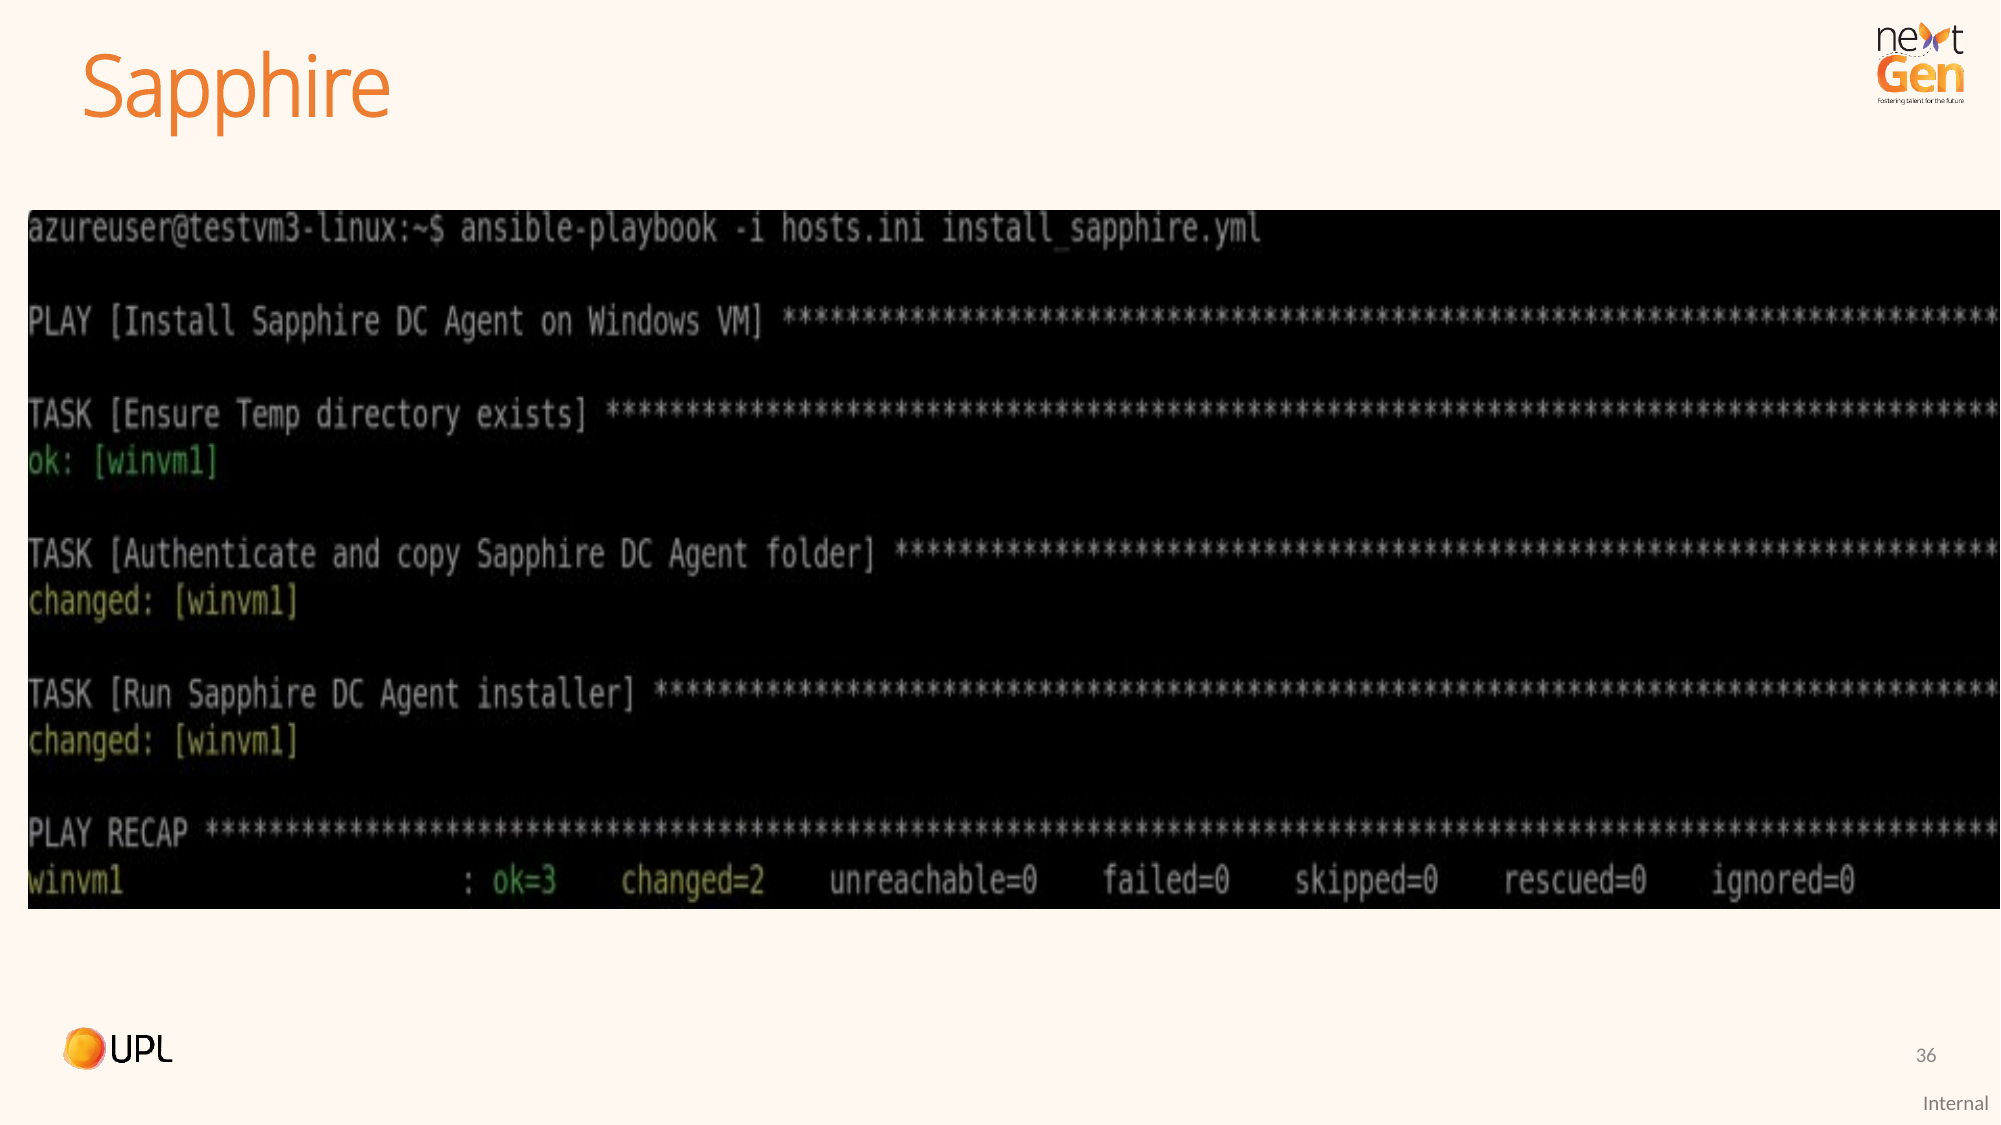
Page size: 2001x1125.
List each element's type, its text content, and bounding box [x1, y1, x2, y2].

title Sapphire [67, 28, 1812, 149]
picture [1876, 21, 1964, 105]
picture [62, 1026, 174, 1071]
slide_number 36 [1777, 1041, 1937, 1067]
picture [28, 210, 2000, 909]
text_box [62, 909, 1937, 913]
